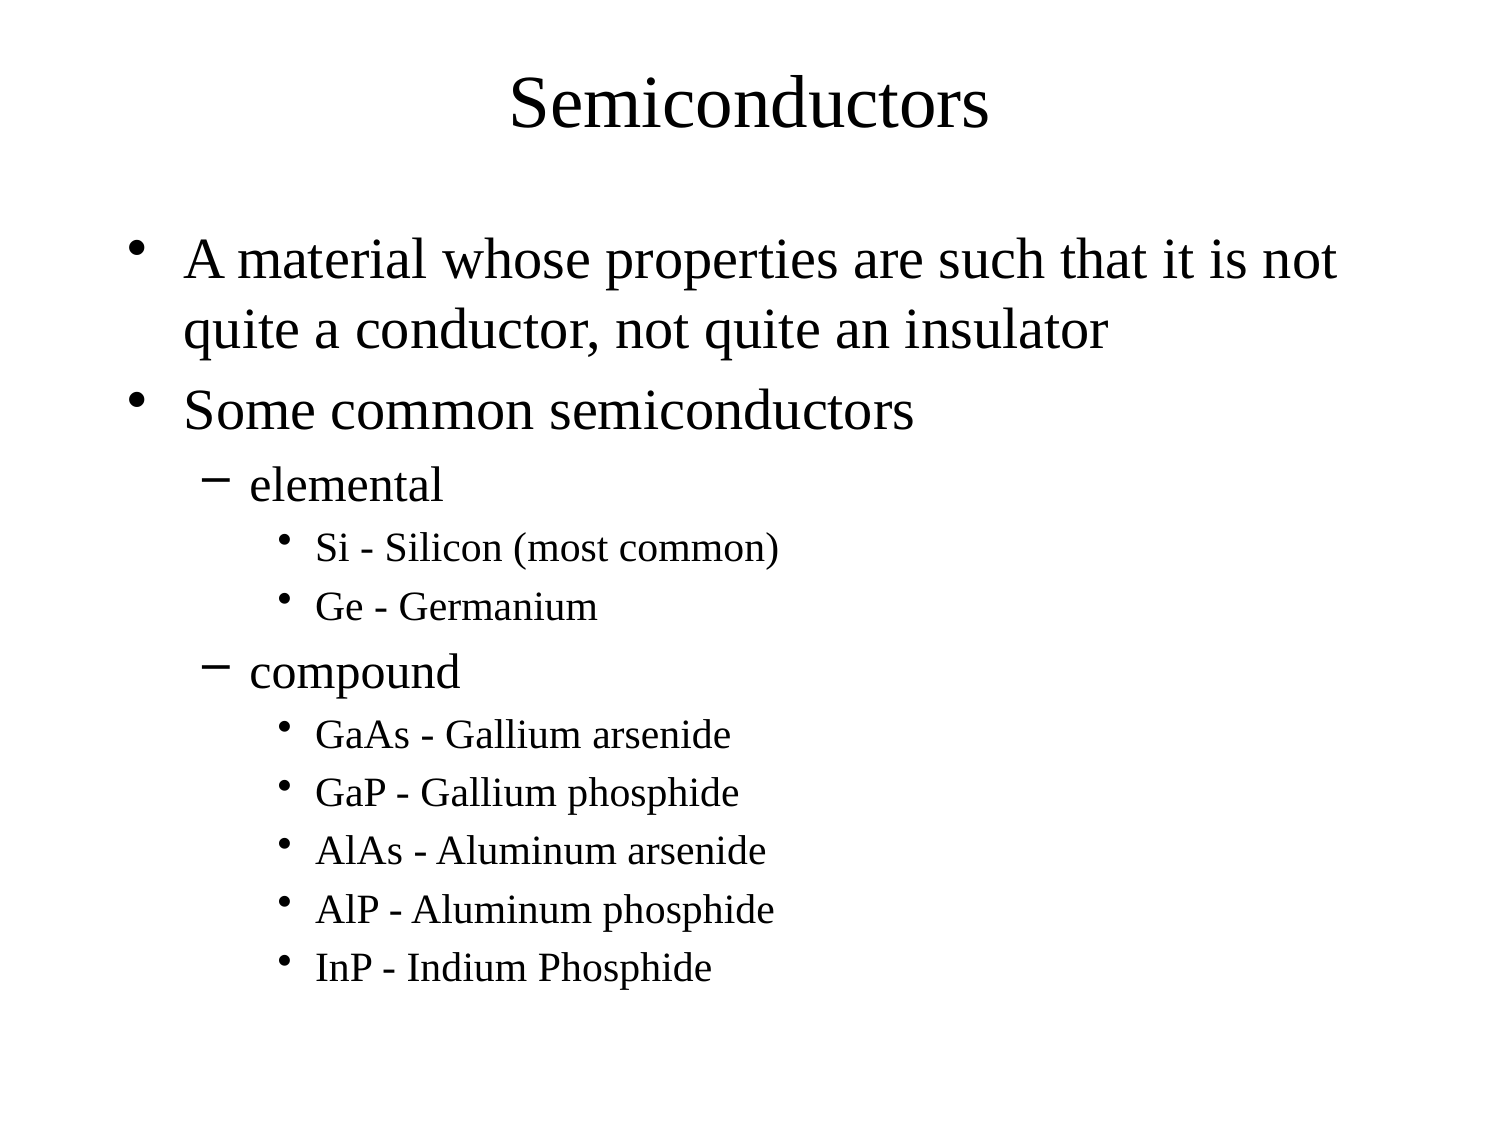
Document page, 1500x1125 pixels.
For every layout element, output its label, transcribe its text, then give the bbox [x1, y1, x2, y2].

title Semiconductors [112, 49, 1388, 163]
list A material whose properties are such that it is not quite a conductor, not quite an insulator Some common semiconductors elemental Si - Silicon (most common) Ge - Germanium compound GaAs - Gallium arsenide GaP - Gallium phosphide AlAs - Aluminum arsenide AlP - Aluminum phosphide InP - Indium Phosphide [112, 212, 1388, 970]
